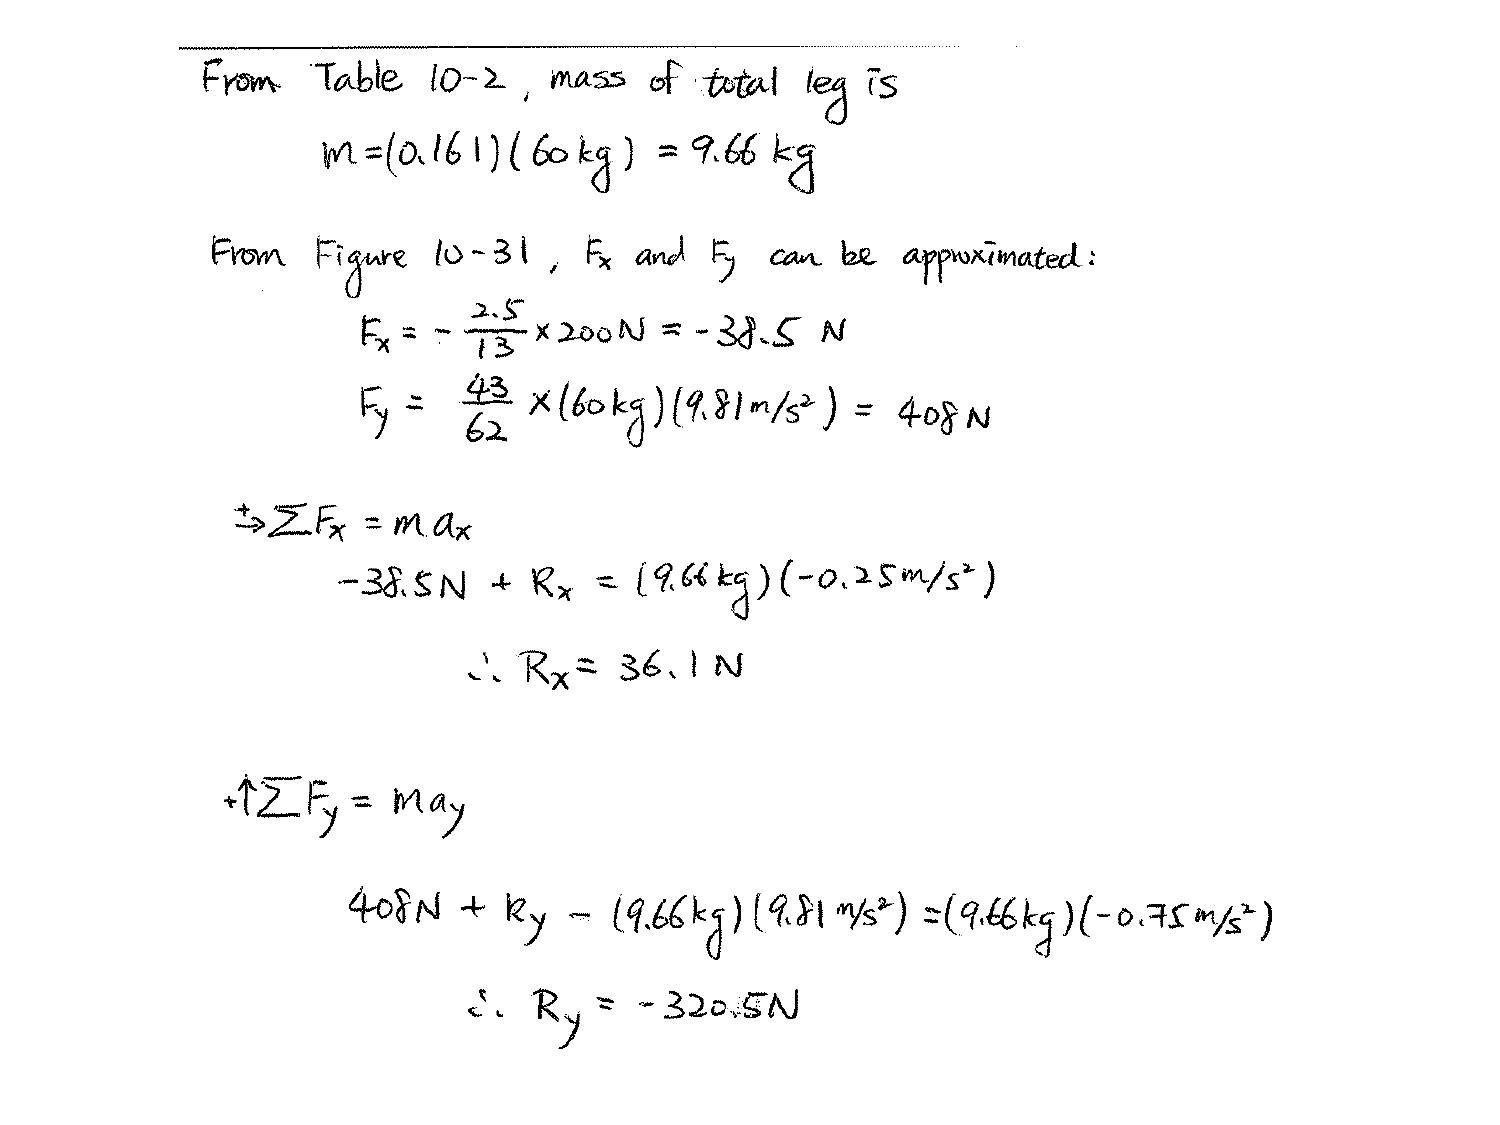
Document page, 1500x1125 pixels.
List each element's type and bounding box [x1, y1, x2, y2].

picture [163, 46, 1368, 1071]
